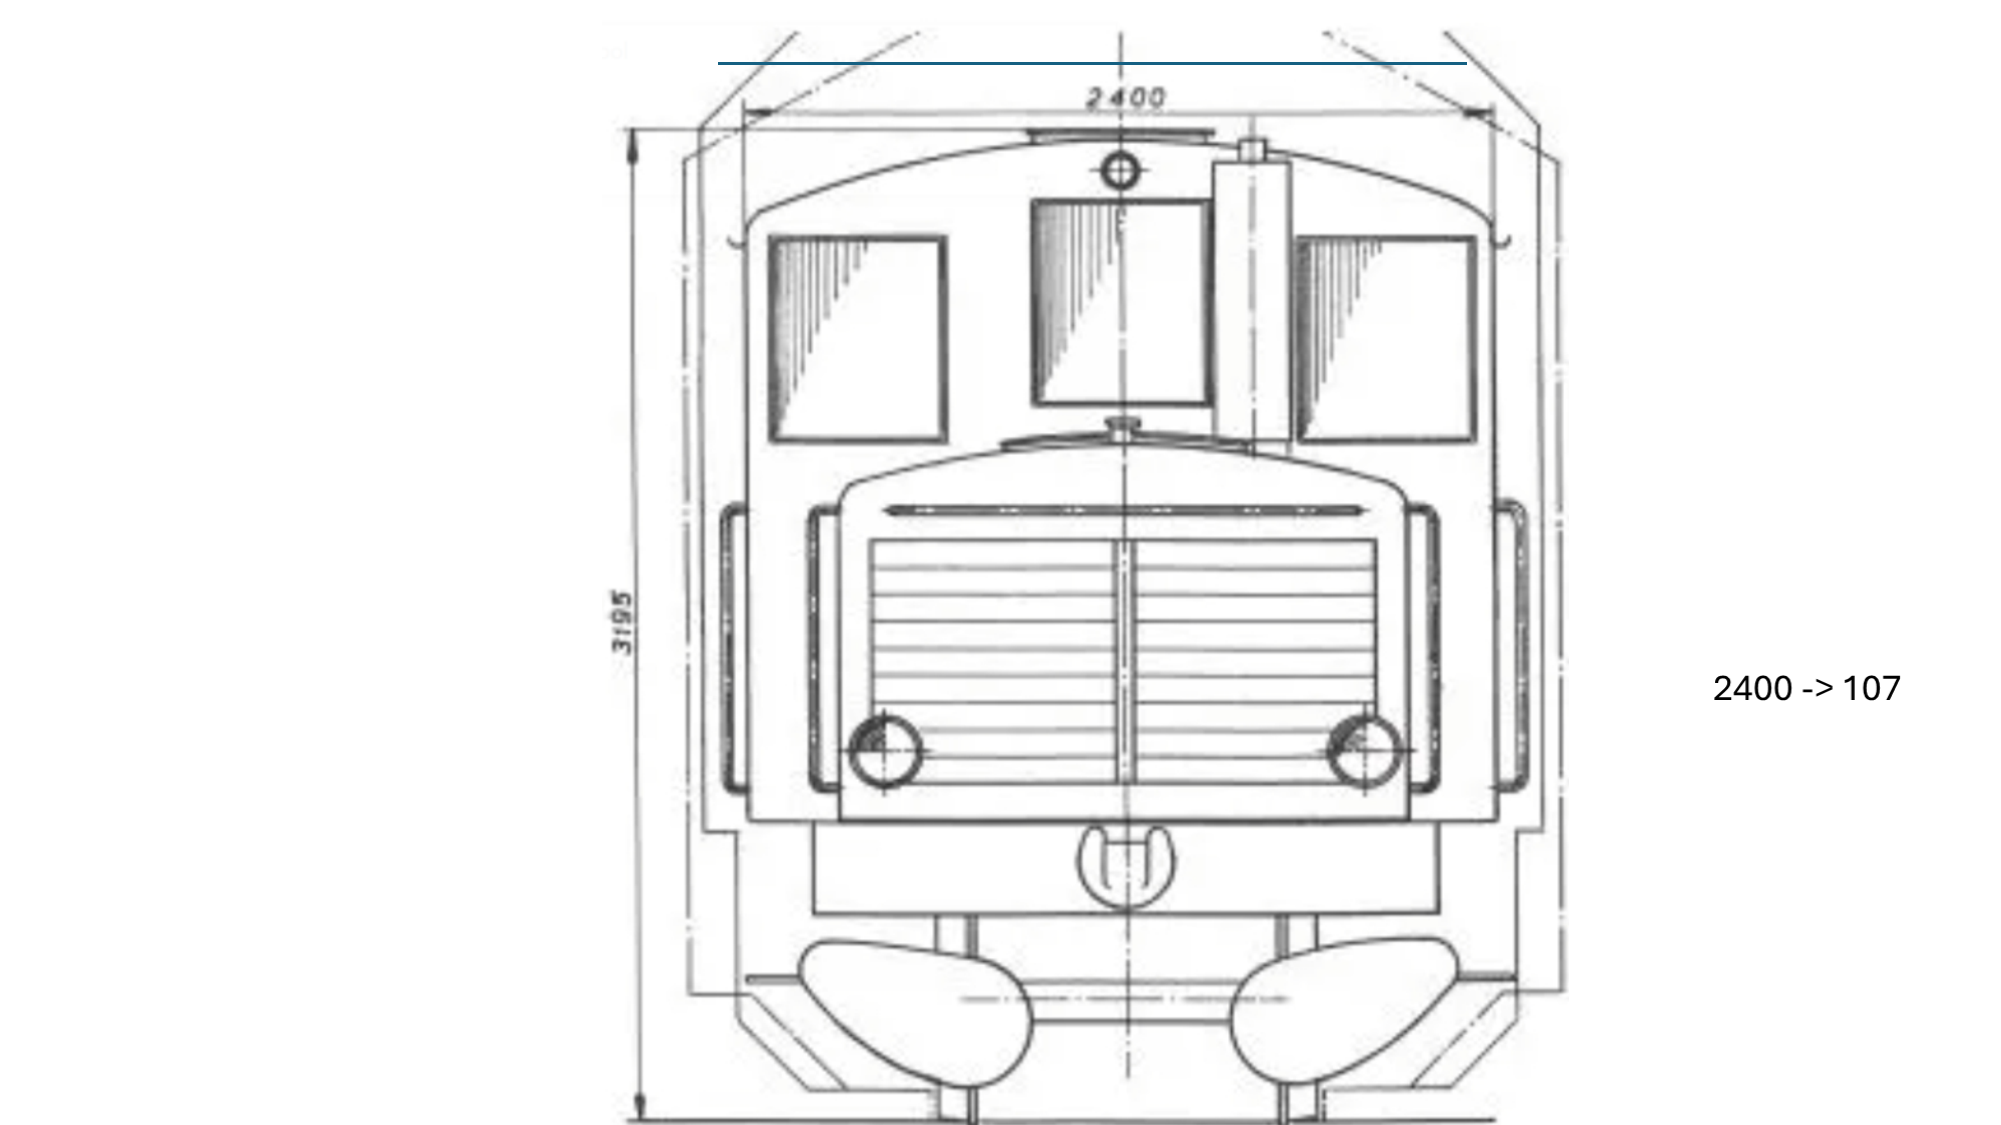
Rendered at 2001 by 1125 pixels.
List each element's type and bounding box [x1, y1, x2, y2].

picture [1688, 652, 1925, 735]
picture [602, 0, 1569, 1125]
